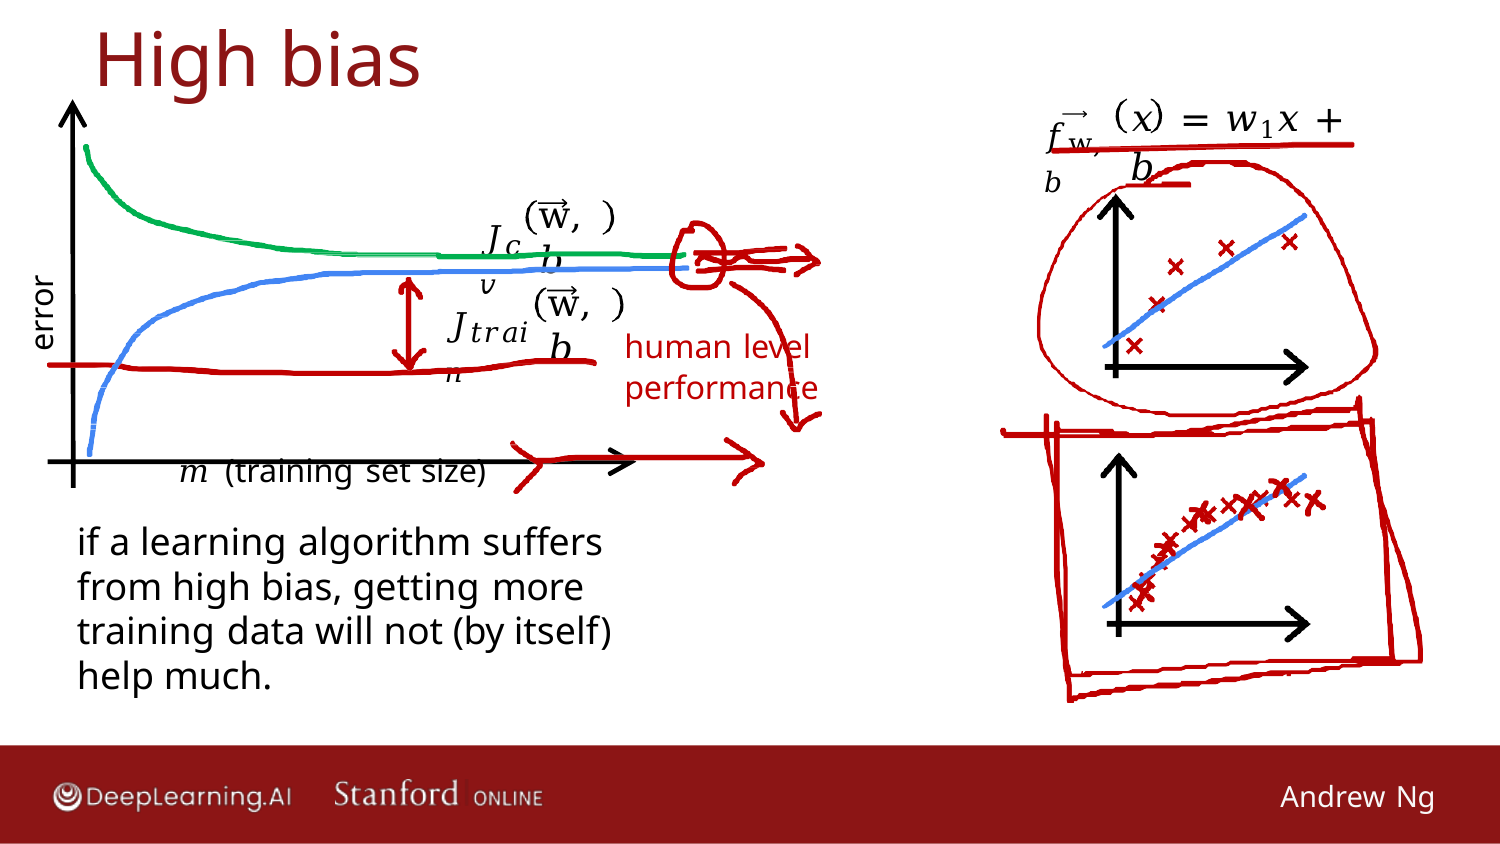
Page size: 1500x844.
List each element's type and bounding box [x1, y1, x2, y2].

picture [335, 779, 544, 814]
text_box [58, 99, 87, 358]
footer [1277, 774, 1445, 844]
picture [51, 770, 293, 825]
text_box [1000, 87, 1424, 703]
text_box [20, 266, 65, 354]
text_box [47, 323, 841, 699]
picture [47, 143, 823, 494]
title [91, 8, 444, 143]
